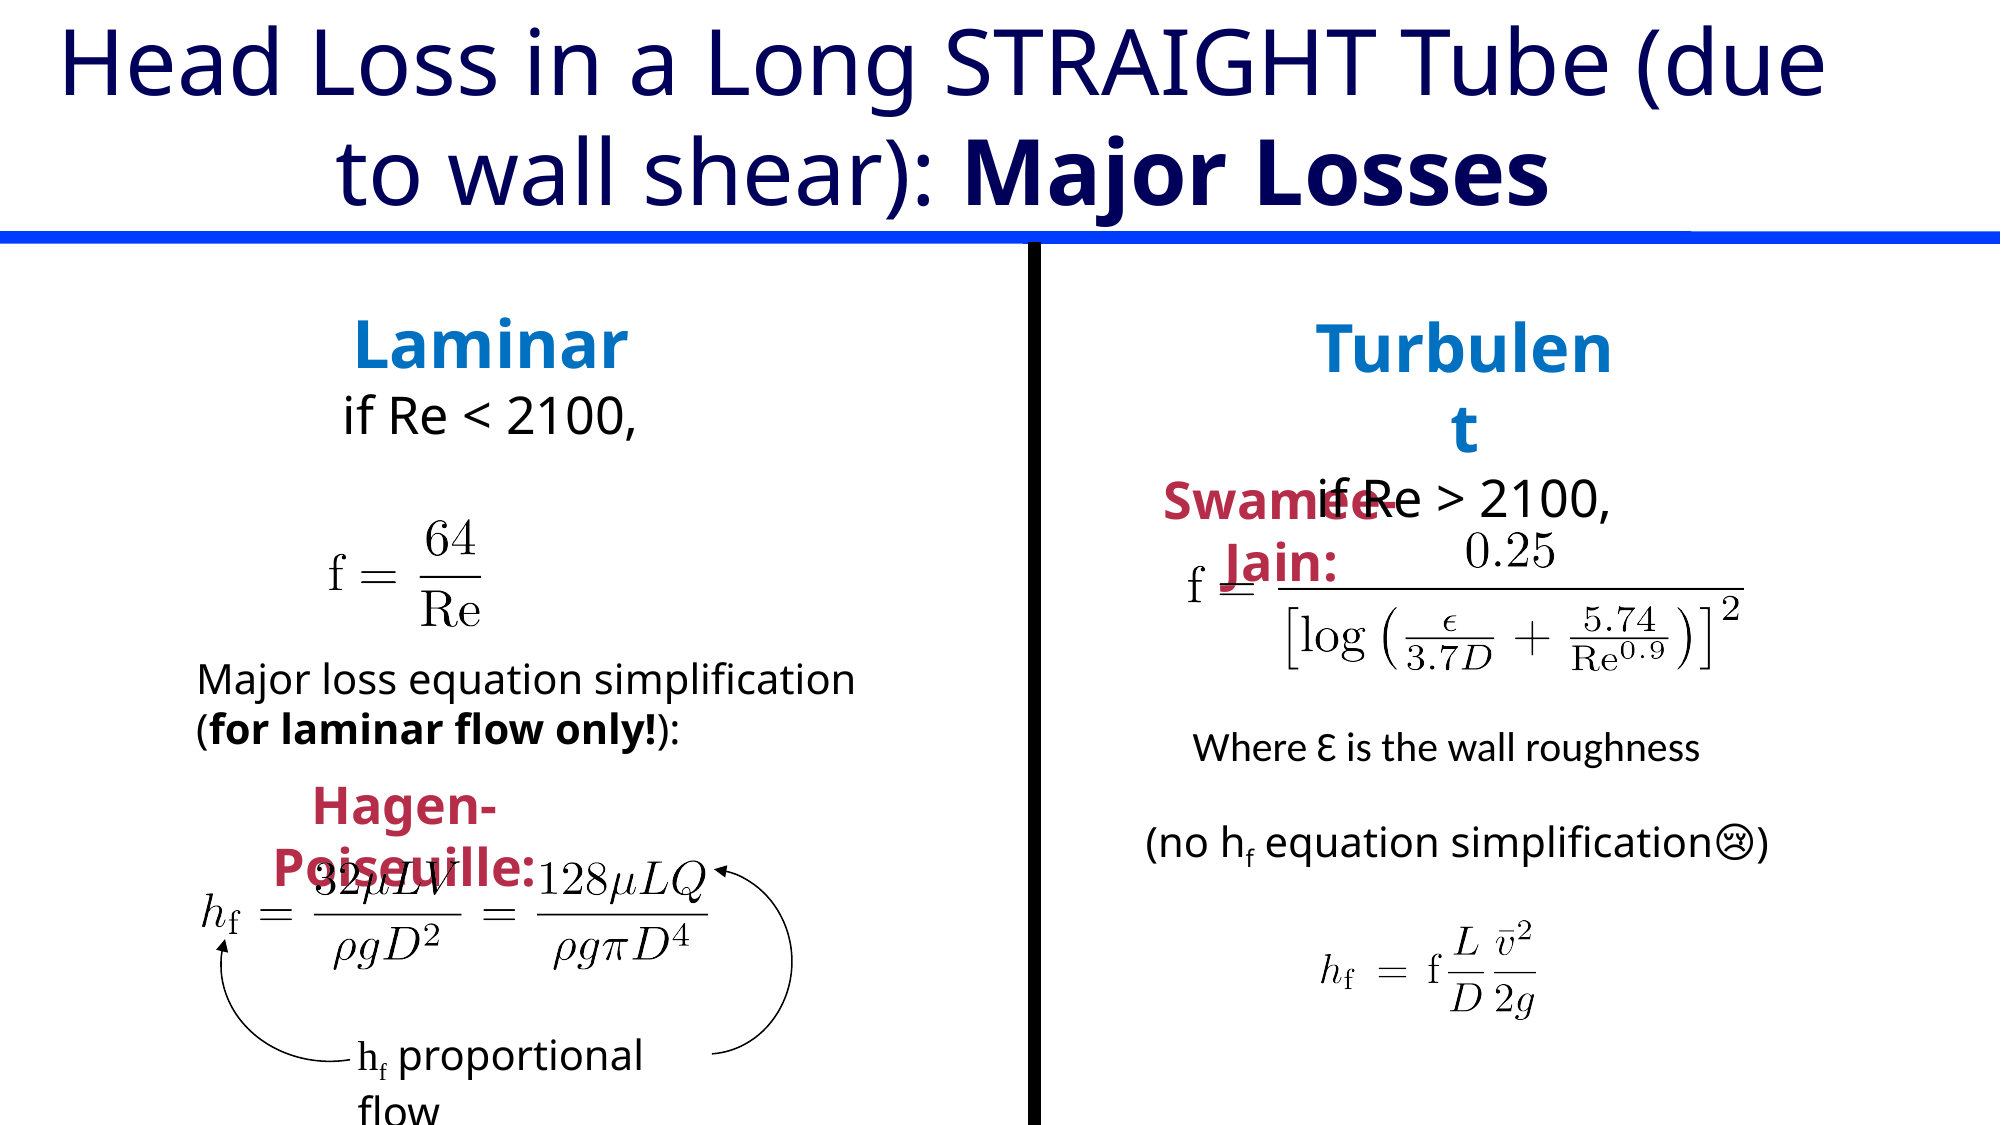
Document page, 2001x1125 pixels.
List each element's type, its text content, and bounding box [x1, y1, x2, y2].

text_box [181, 644, 932, 971]
text_box (no hf equation simplification😢) [1130, 808, 1881, 880]
picture [328, 519, 481, 628]
text_box Turbulent if Re > 2100, [1287, 298, 1642, 531]
picture [1321, 919, 1537, 1020]
text_box Laminar if Re < 2100, [279, 294, 704, 452]
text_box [220, 978, 793, 1088]
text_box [1175, 532, 1744, 778]
title Head Loss in a Long STRAIGHT Tube (due to wall shear): Major Losses [0, 20, 1888, 208]
text_box Swamee-Jain: [1104, 459, 1287, 541]
